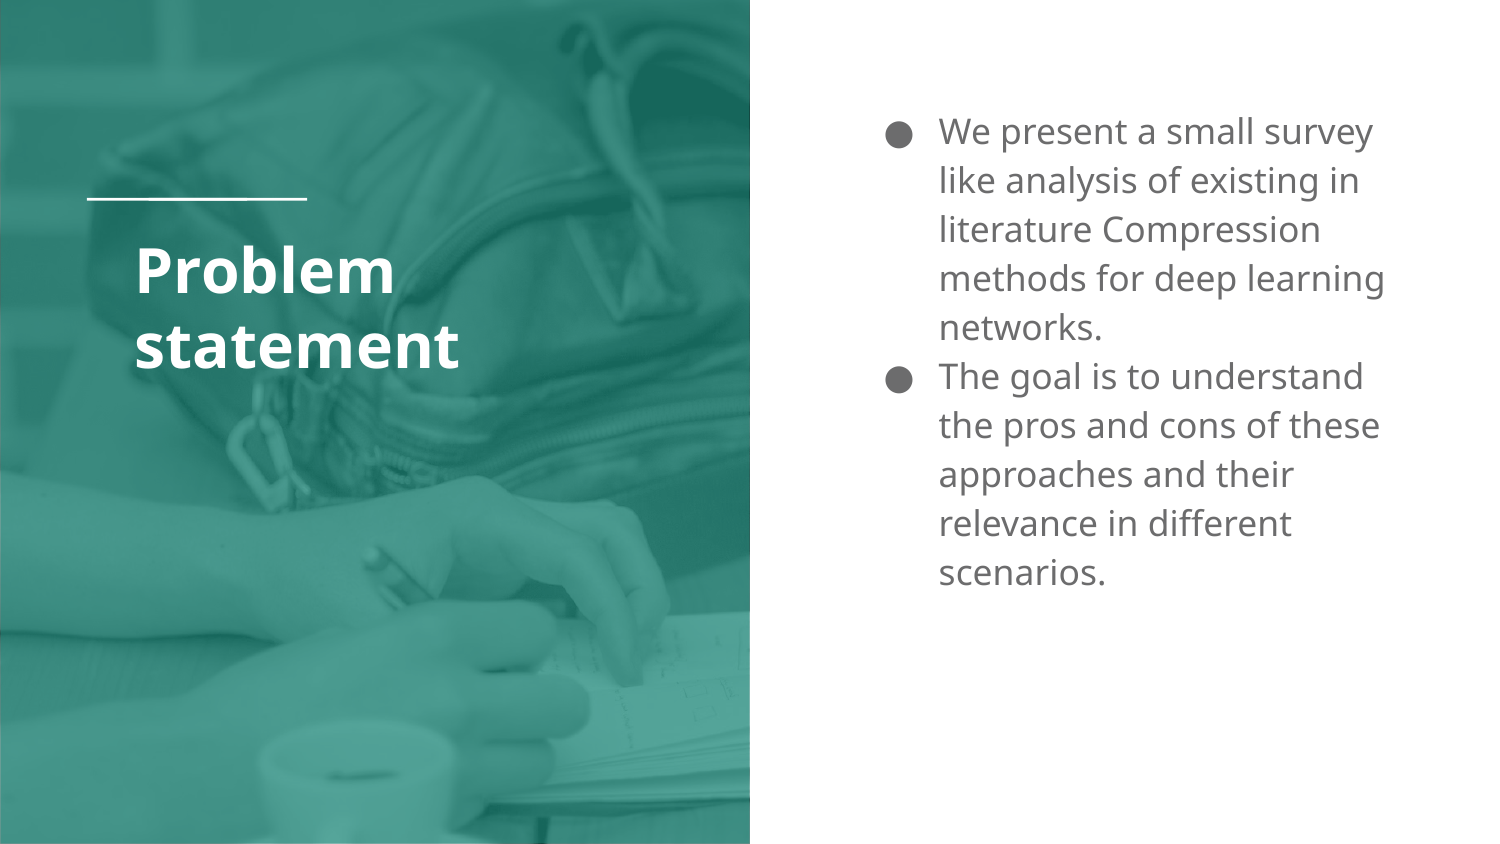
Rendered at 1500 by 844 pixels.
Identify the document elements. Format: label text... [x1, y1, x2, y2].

list We present a small survey like analysis of existing in literature Compression methods for deep learning networks. The goal is to understand the pros and cons of these approaches and their relevance in different scenarios. [848, 88, 1403, 585]
title Problem statement [119, 216, 662, 494]
